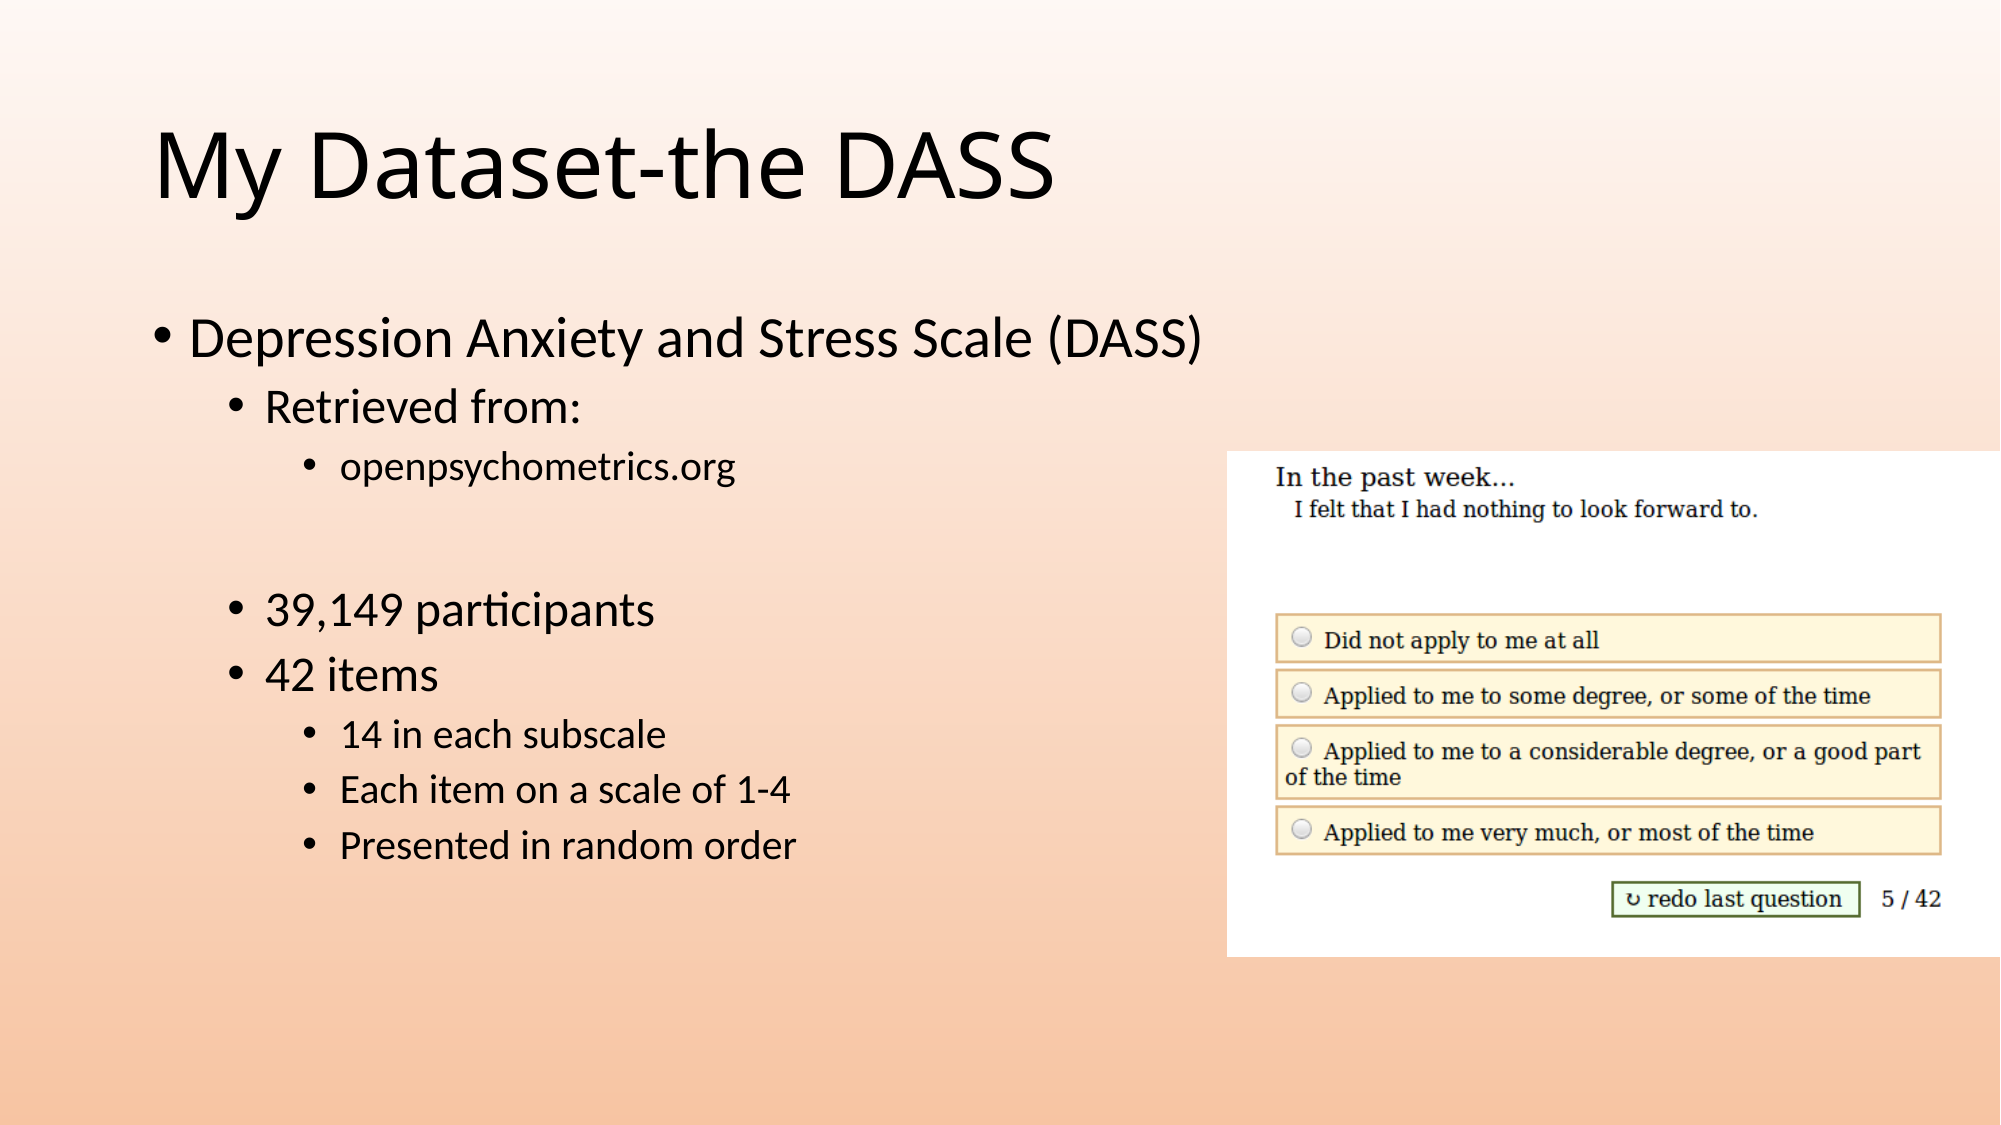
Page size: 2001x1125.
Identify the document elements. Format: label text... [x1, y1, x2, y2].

list Depression Anxiety and Stress Scale (DASS) Retrieved from: openpsychometrics.org 39,149 participants 42 items 14 in each subscale Each item on a scale of 1-4 Presented in random order [137, 299, 1374, 1014]
title My Dataset-the DASS [137, 59, 1863, 278]
picture [1227, 451, 2000, 957]
